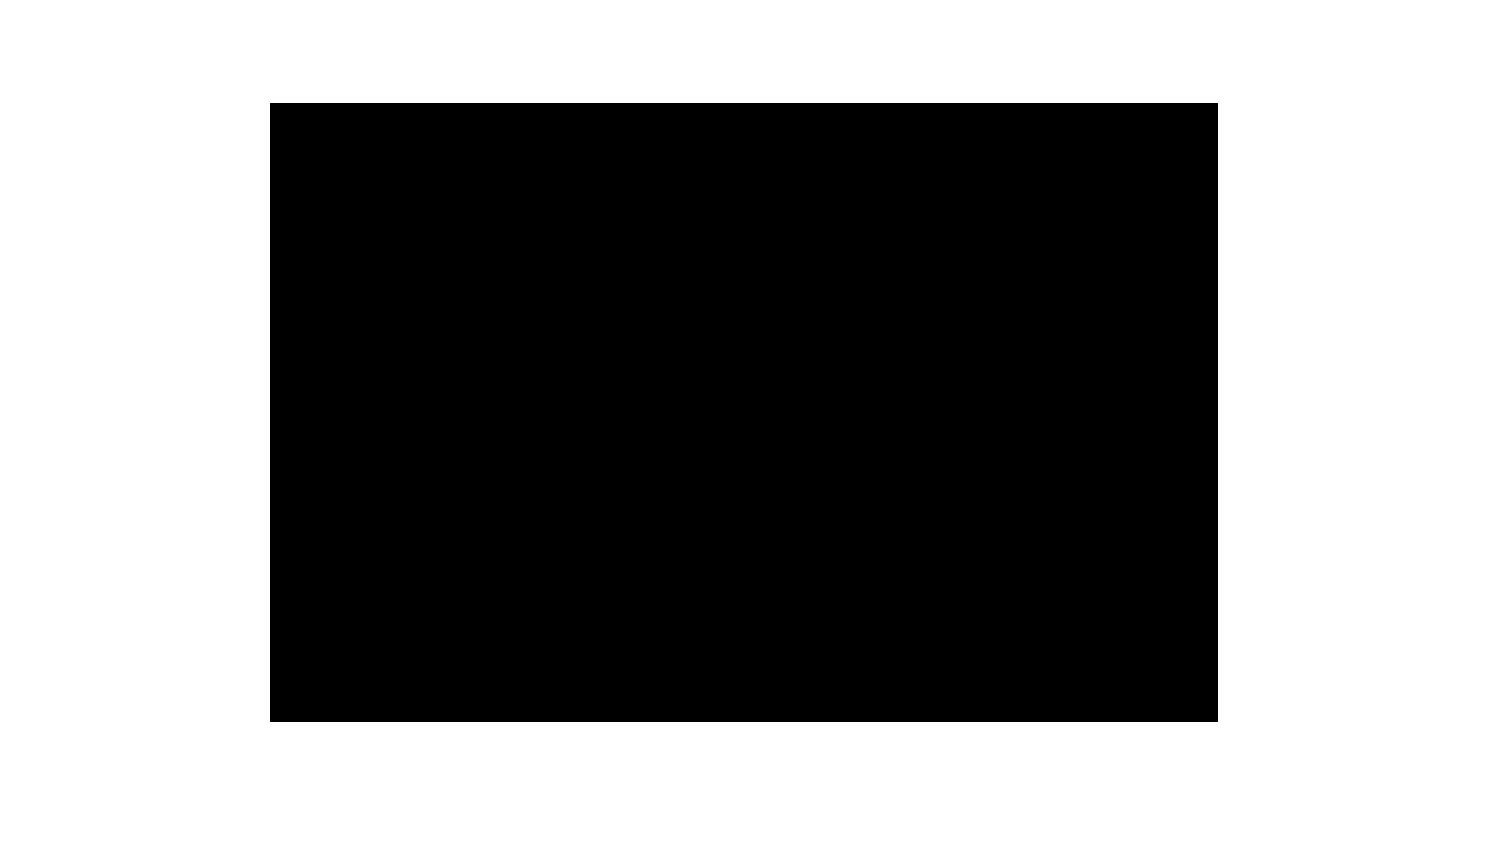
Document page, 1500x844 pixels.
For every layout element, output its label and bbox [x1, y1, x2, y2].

picture [270, 103, 1218, 722]
